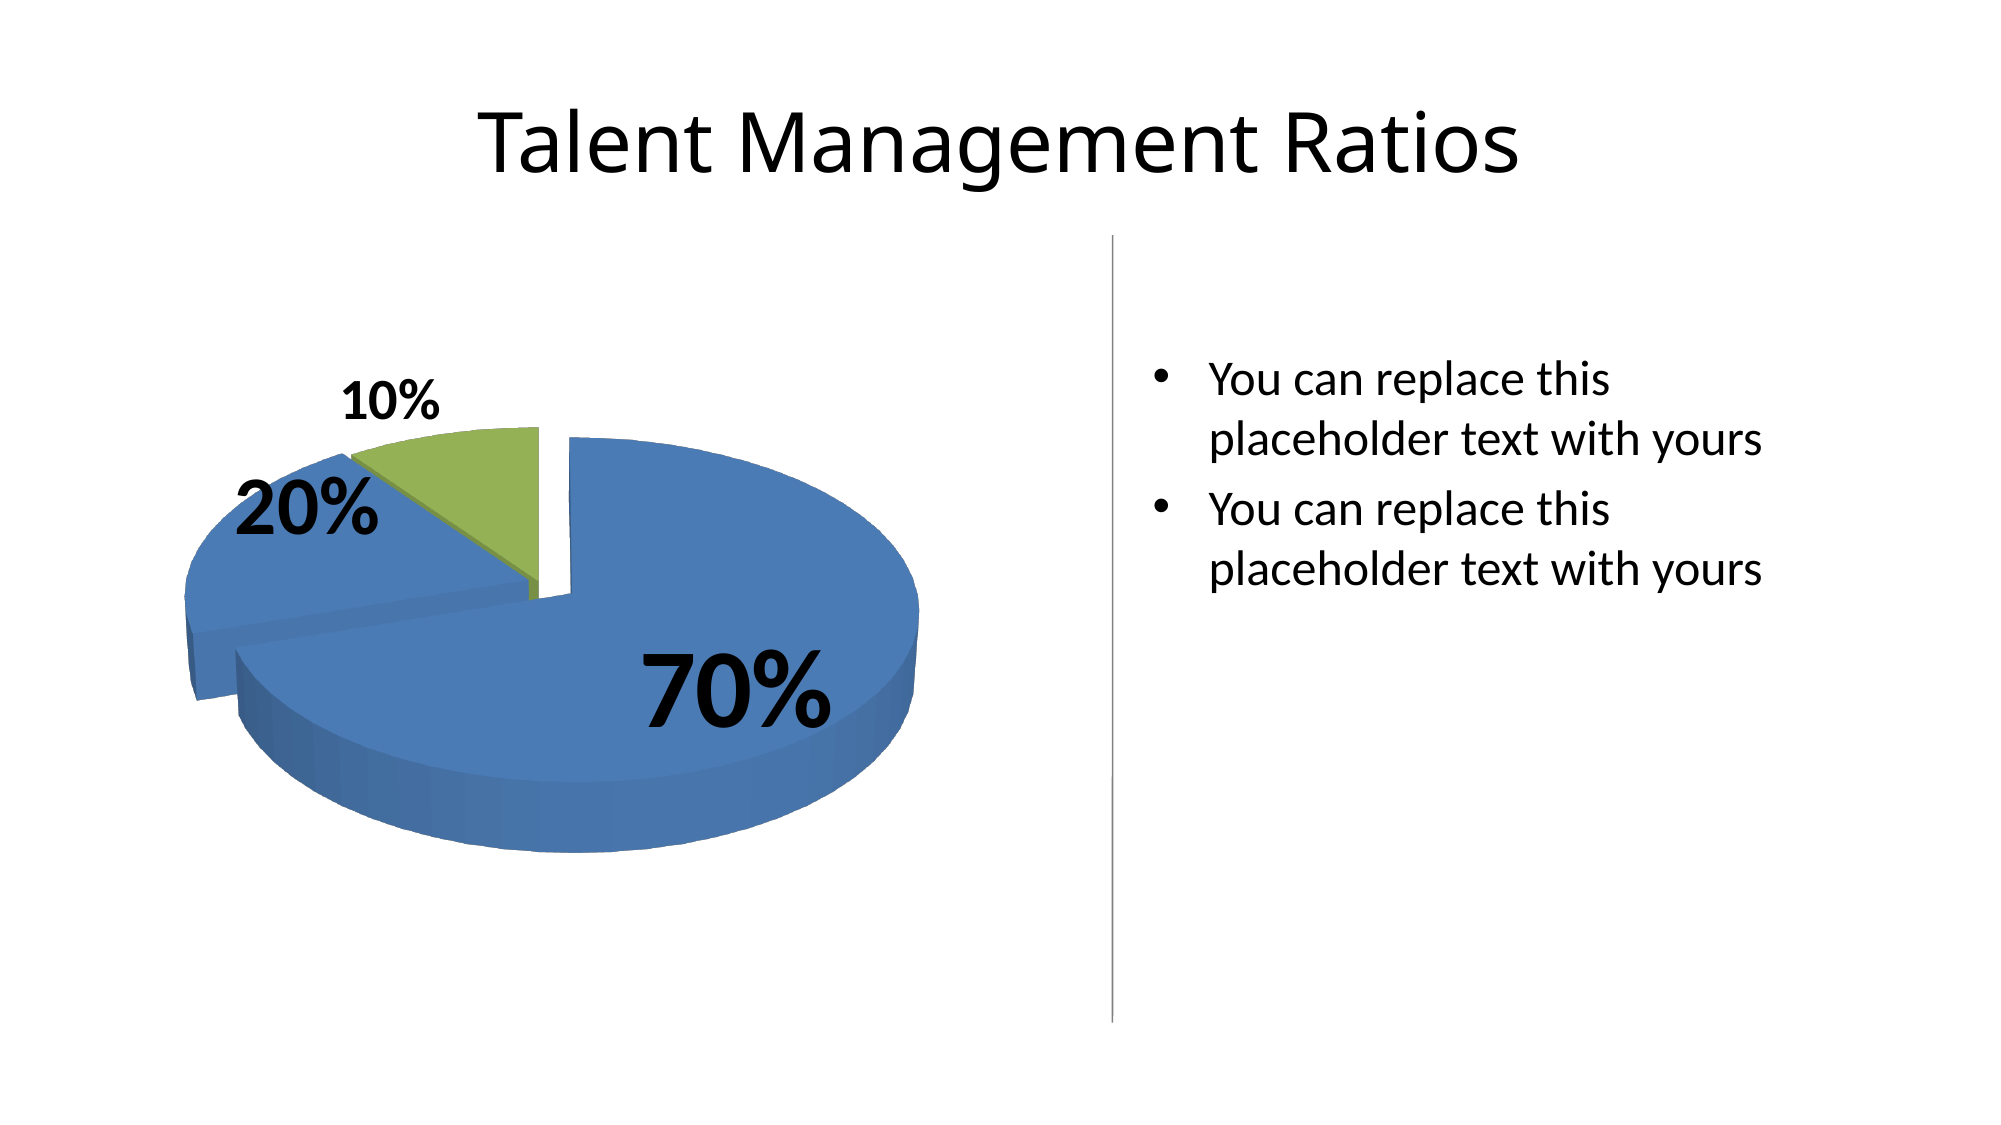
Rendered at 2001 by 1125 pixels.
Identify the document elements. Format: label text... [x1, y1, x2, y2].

list You can replace this placeholder text with yours You can replace this placeholder text with yours [1137, 337, 1863, 980]
chart [0, 249, 1126, 1038]
title Talent Management Ratios [99, 45, 1900, 233]
